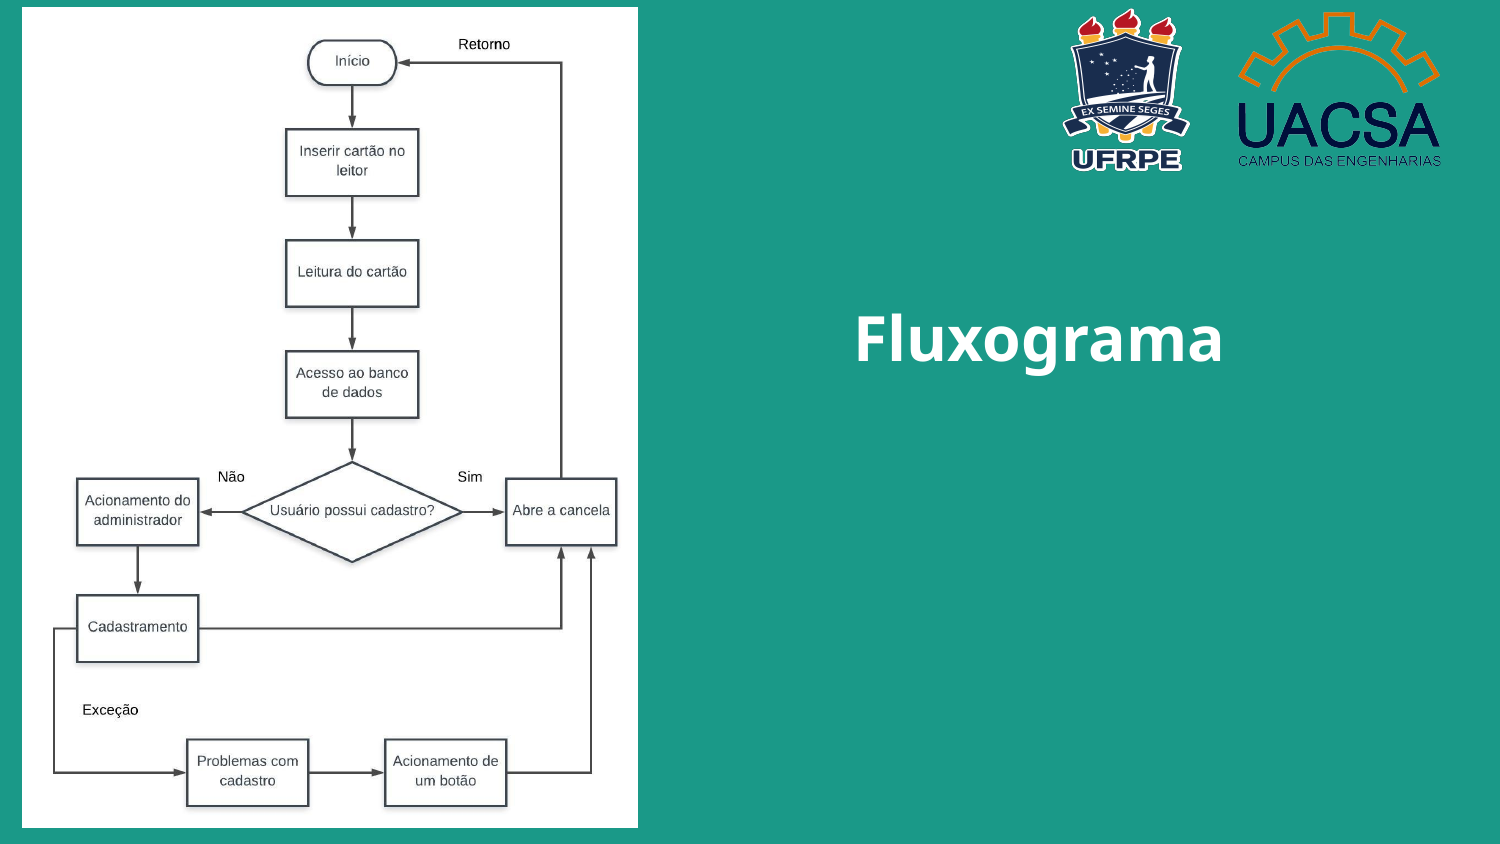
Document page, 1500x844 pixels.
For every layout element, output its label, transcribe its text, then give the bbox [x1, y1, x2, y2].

picture [21, 7, 638, 828]
picture [1039, 0, 1212, 185]
picture [1238, 12, 1441, 166]
title Fluxograma [838, 283, 1364, 418]
